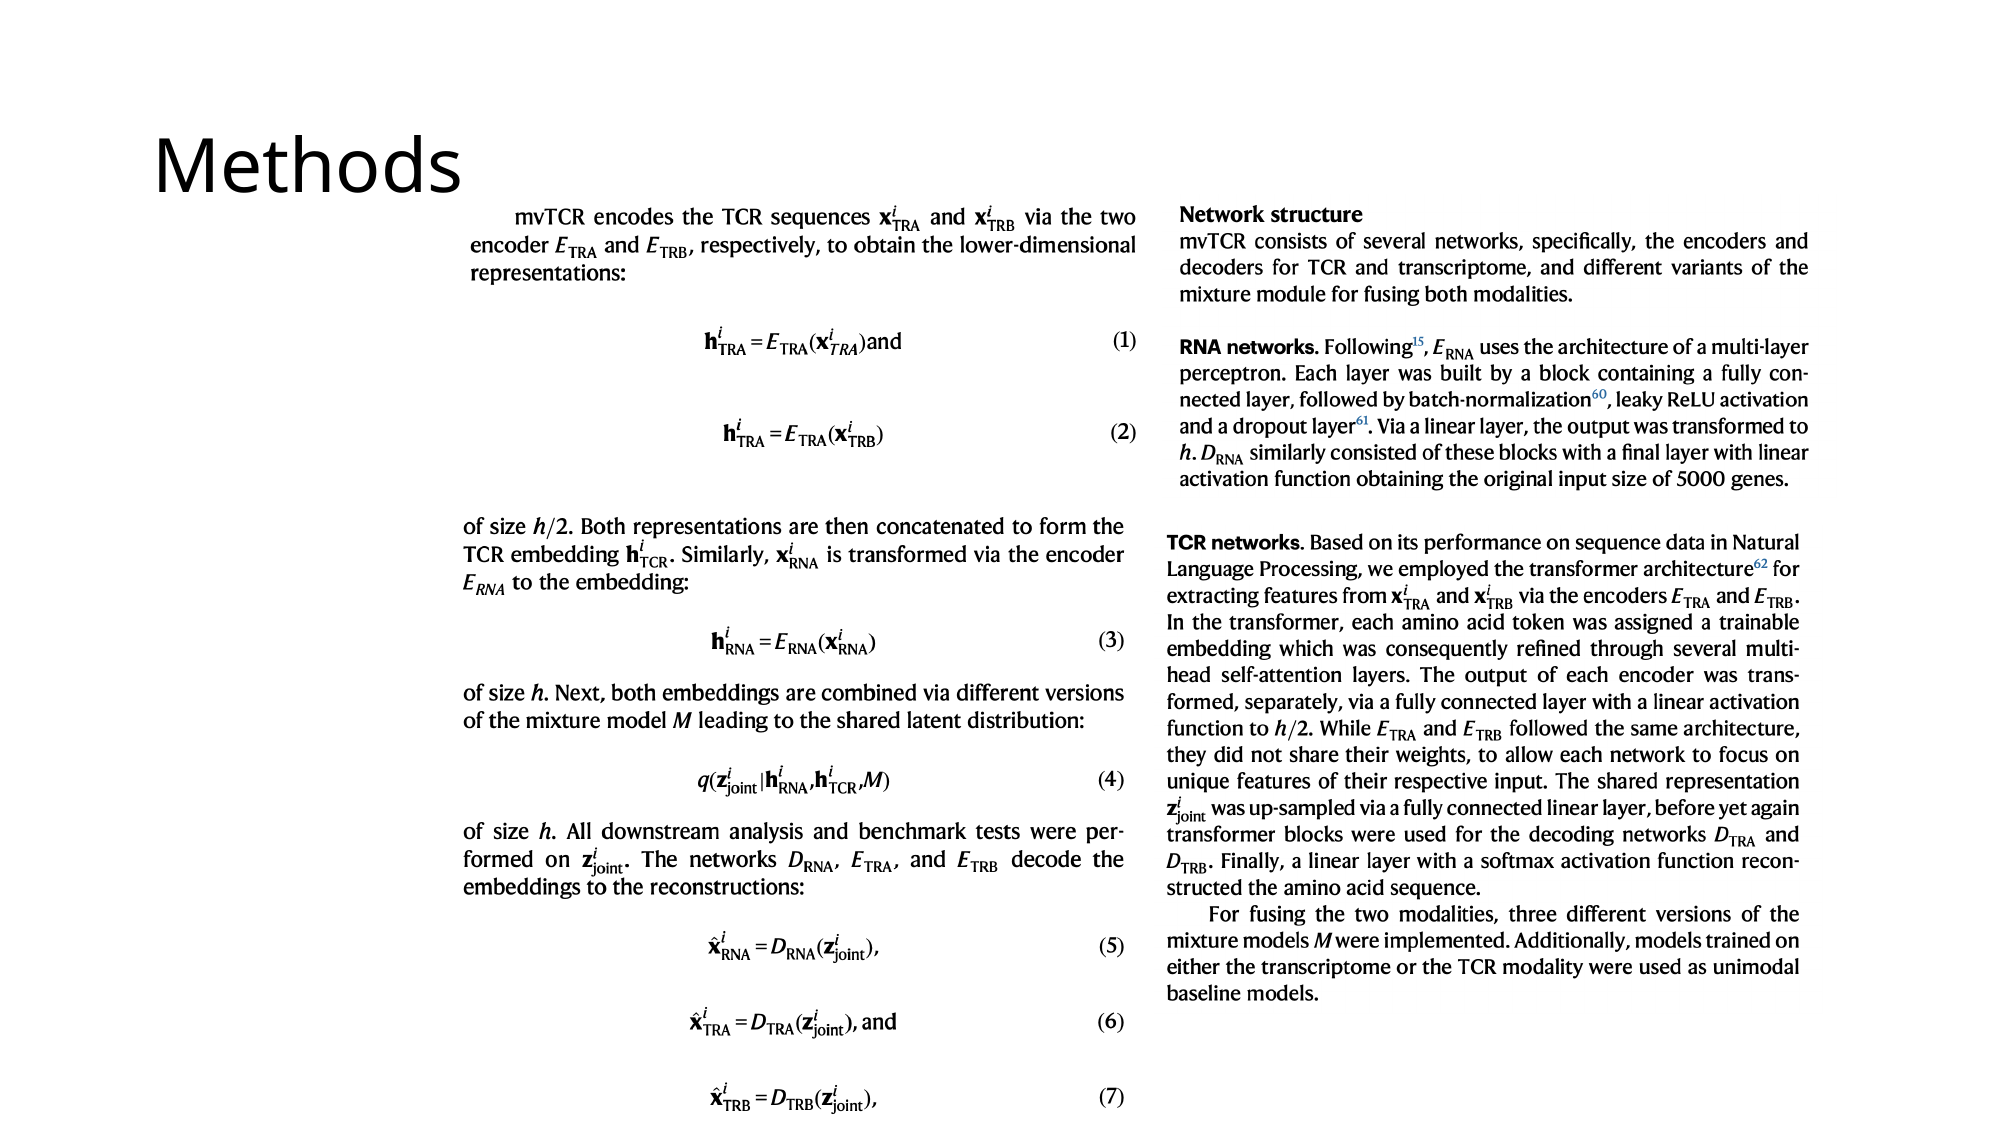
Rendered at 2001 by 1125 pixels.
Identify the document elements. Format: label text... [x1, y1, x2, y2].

picture [456, 204, 1155, 470]
title Methods [137, 59, 1863, 278]
picture [447, 194, 1837, 1125]
